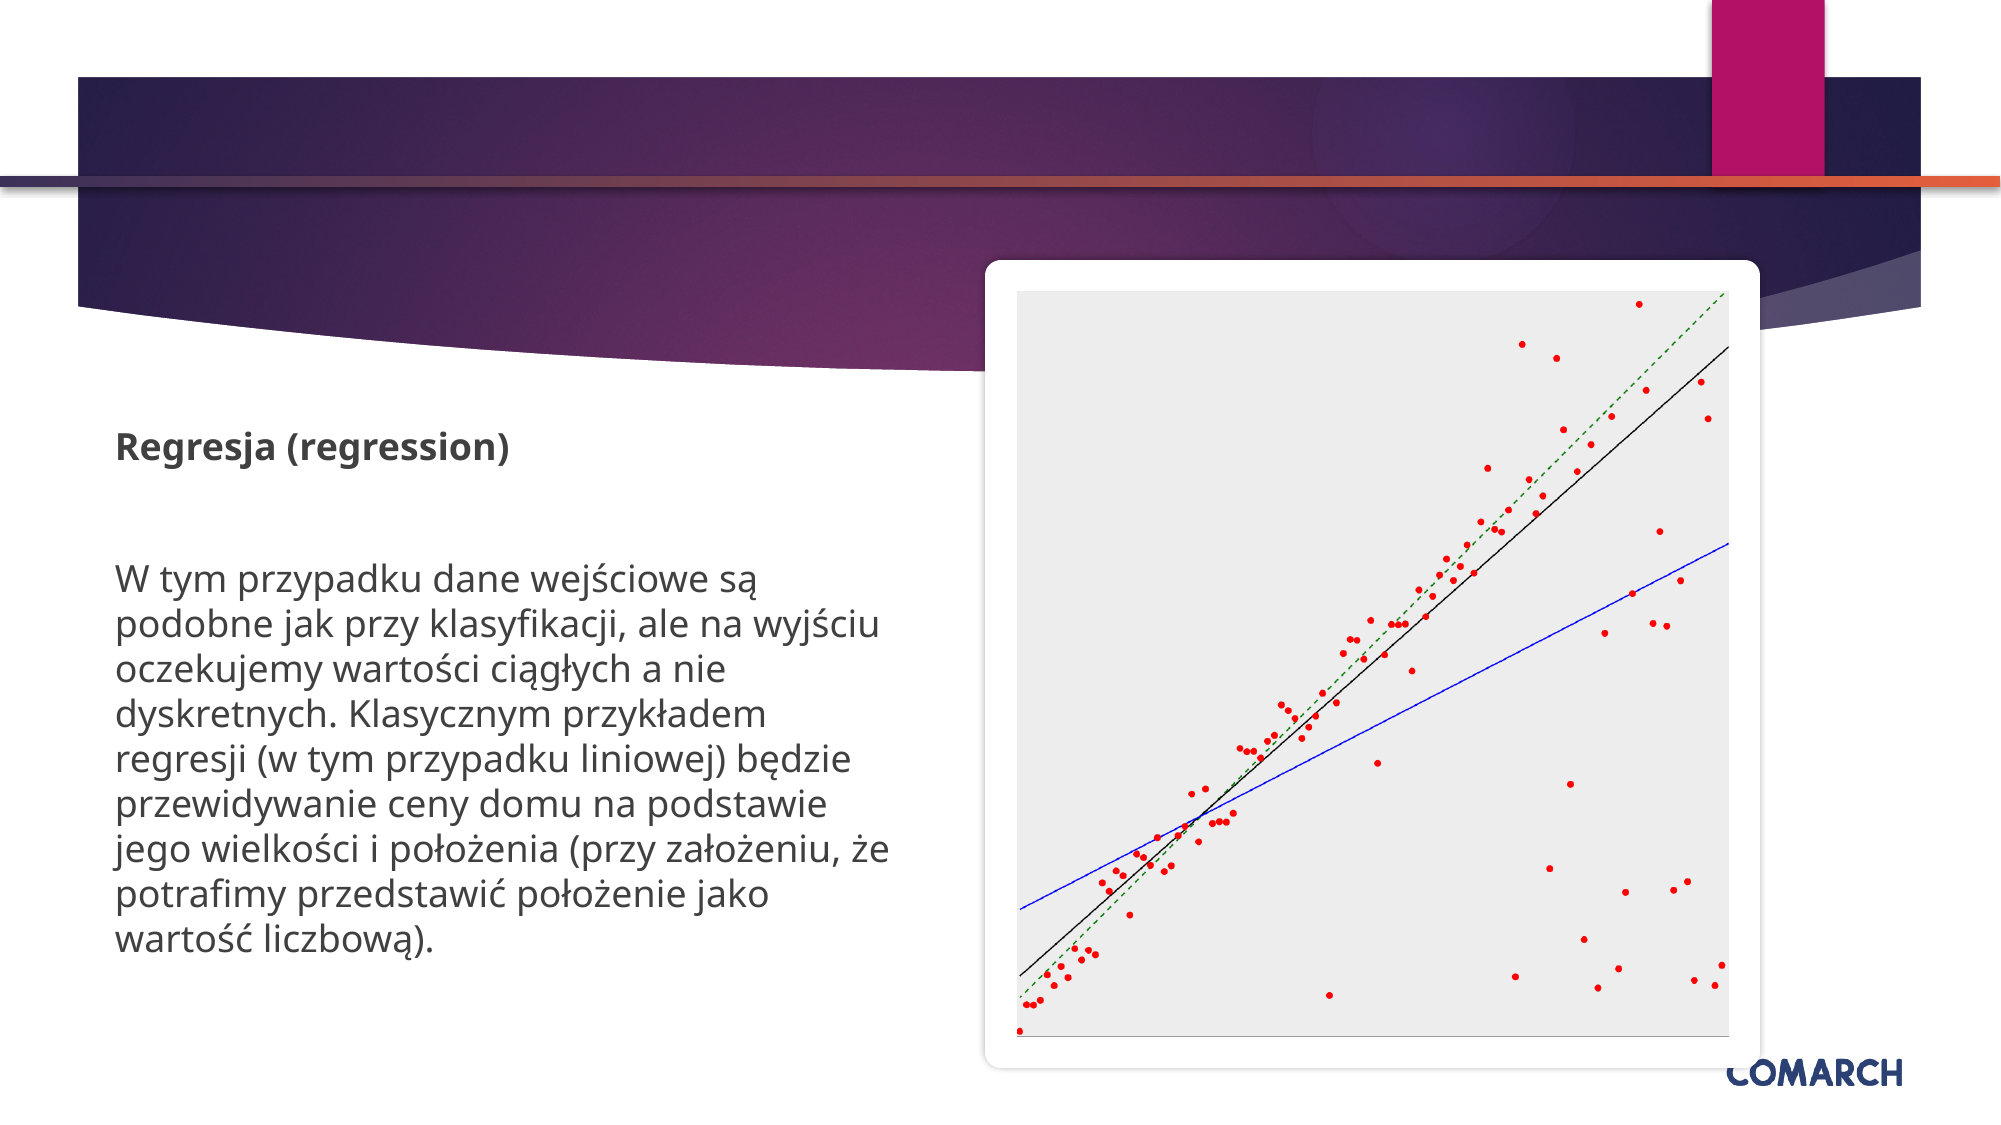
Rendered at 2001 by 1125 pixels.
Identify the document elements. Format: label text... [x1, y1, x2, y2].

picture [1726, 1058, 1902, 1086]
list Regresja (regression) W tym przypadku dane wejściowe są podobne jak przy klasyfikacji, ale na wyjściu oczekujemy wartości ciągłych a nie dyskretnych. Klasycznym przykładem regresji (w tym przypadku liniowej) będzie przewidywanie ceny domu na podstawie jego wielkości i położenia (przy założeniu, że potrafimy przedstawić położenie jako wartość liczbową). [99, 415, 914, 1004]
picture [1016, 290, 1729, 1037]
